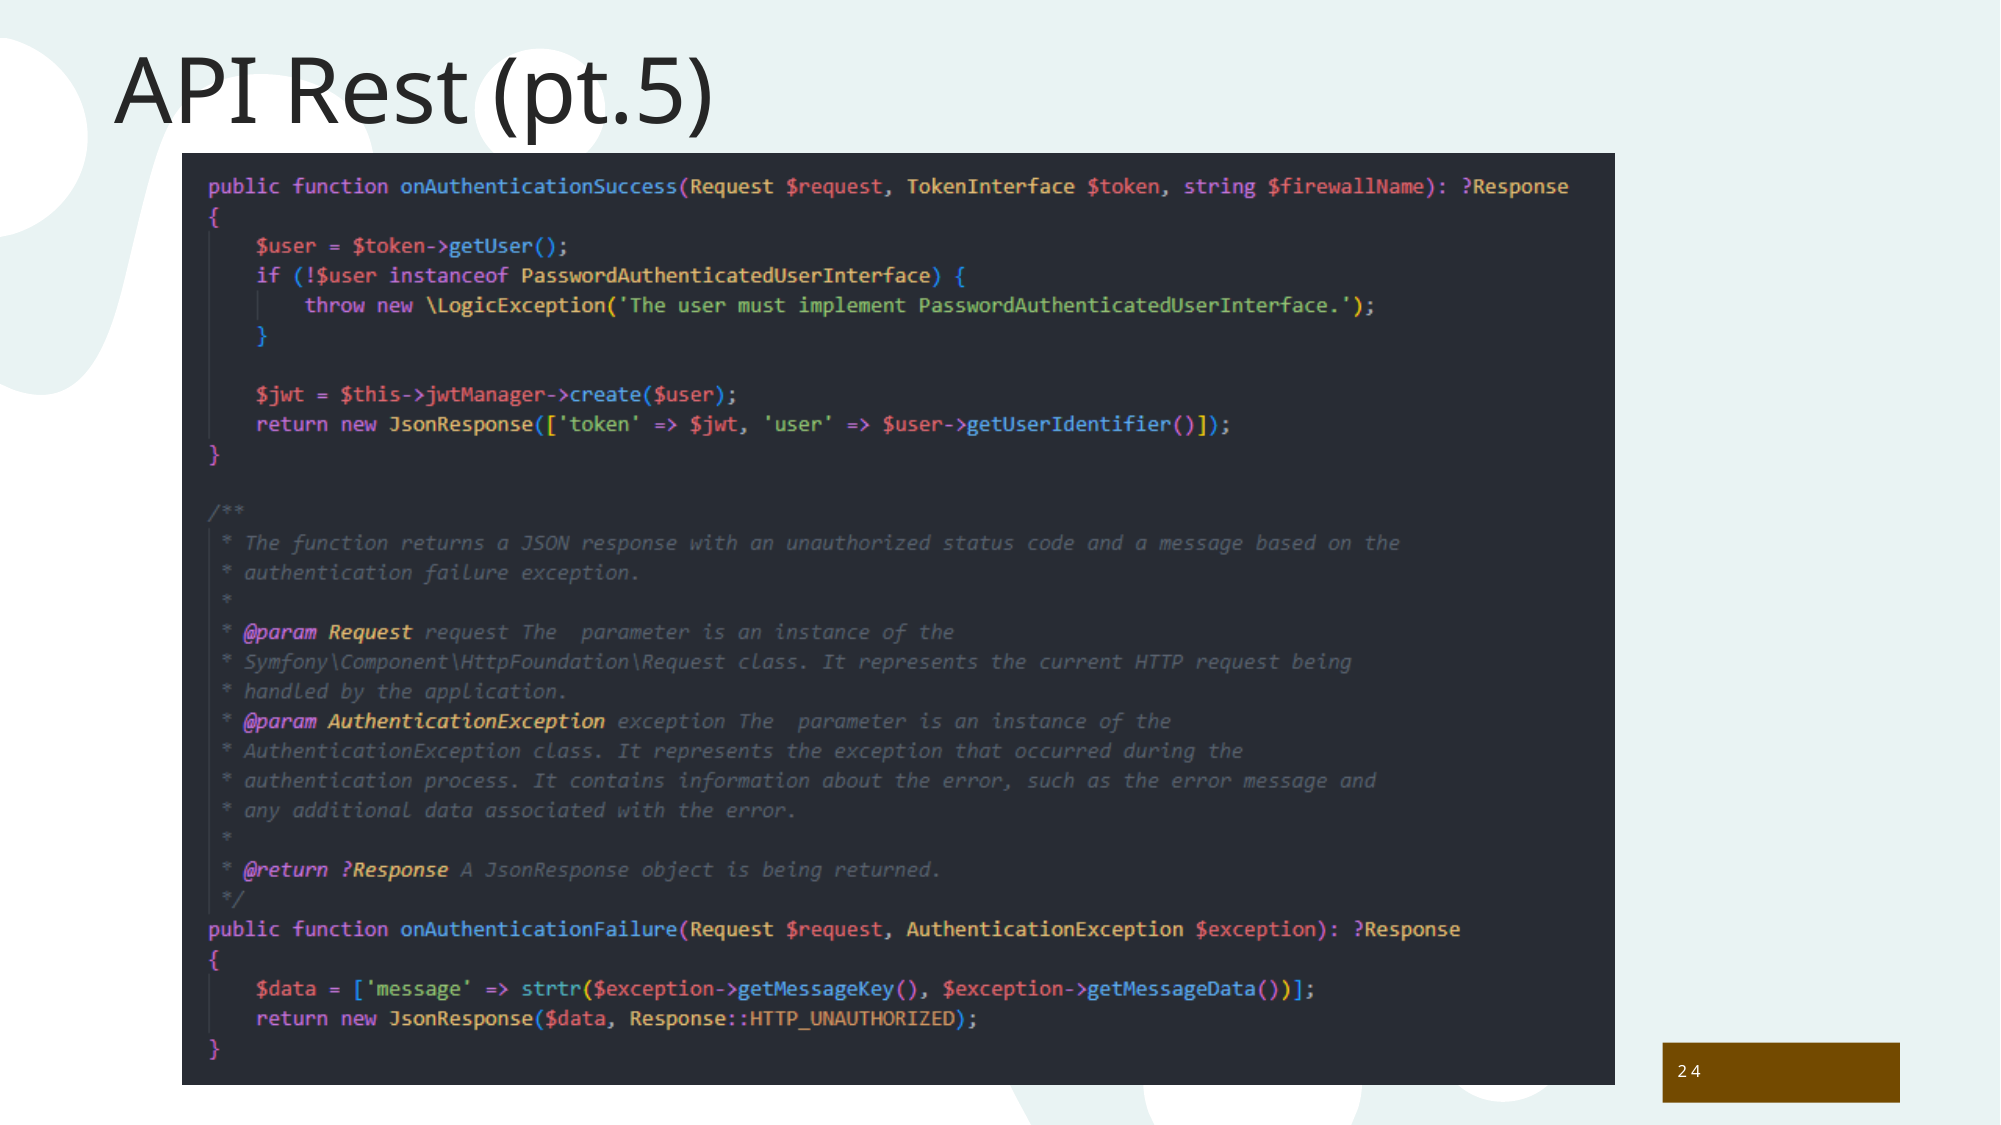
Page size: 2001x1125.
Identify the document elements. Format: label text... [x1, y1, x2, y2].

picture [182, 153, 1615, 1085]
title API Rest (pt.5) [99, 24, 1900, 242]
slide_number 24 [1662, 1042, 1900, 1103]
